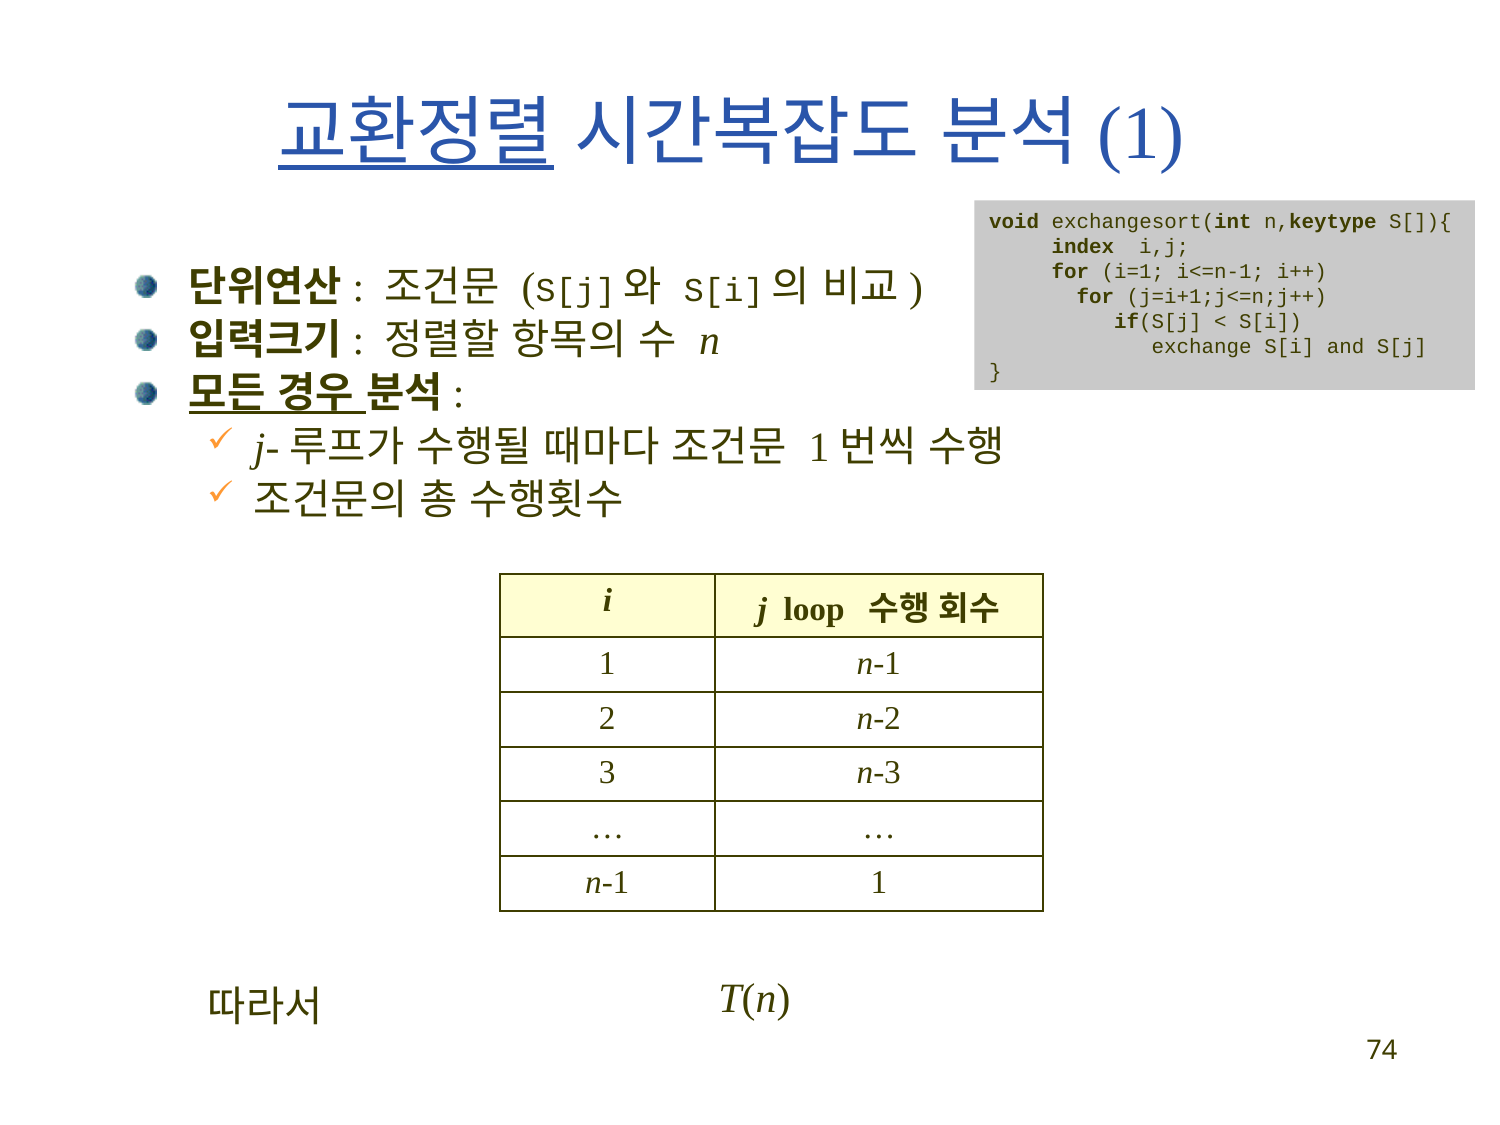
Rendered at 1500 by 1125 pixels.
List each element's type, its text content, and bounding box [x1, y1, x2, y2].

table_cell 3 [501, 748, 714, 800]
table_cell … [716, 802, 1042, 855]
table_cell 1 [716, 857, 1042, 910]
list 단위연산: 조건문 (S[j]와 S[i]의 비교) 입력크기: 정렬할 항목의 수 n 모든 경우 분석: j-루프가 수행될 때마다 조건문 1번씩 수행 조건문의 총 수행횟수 [116, 257, 1393, 971]
picture [132, 379, 157, 405]
table_cell n-3 [716, 748, 1042, 800]
table_cell n-1 [501, 857, 714, 910]
table_cell 2 [501, 693, 714, 746]
table_cell … [501, 802, 714, 855]
table_header j loop 수행 회수 [716, 575, 1042, 636]
picture [132, 272, 157, 298]
title 교환정렬 시간복잡도 분석(1) [93, 34, 1369, 223]
picture [132, 326, 157, 351]
table_cell n-2 [716, 693, 1042, 746]
slide_number 74 [1099, 1024, 1413, 1101]
text_box void exchangesort(int n,keytype S[]){ index i,j; for (i=1; i<=n-1; i++) for (j=i+1;j<=n;j++) if(S[j] < S[i]) exchange S[i] and S[j] } [974, 200, 1475, 390]
table_header i [501, 575, 714, 636]
text_box 따라서 [193, 972, 339, 1038]
table_cell n-1 [716, 638, 1042, 691]
table_cell 1 [501, 638, 714, 691]
